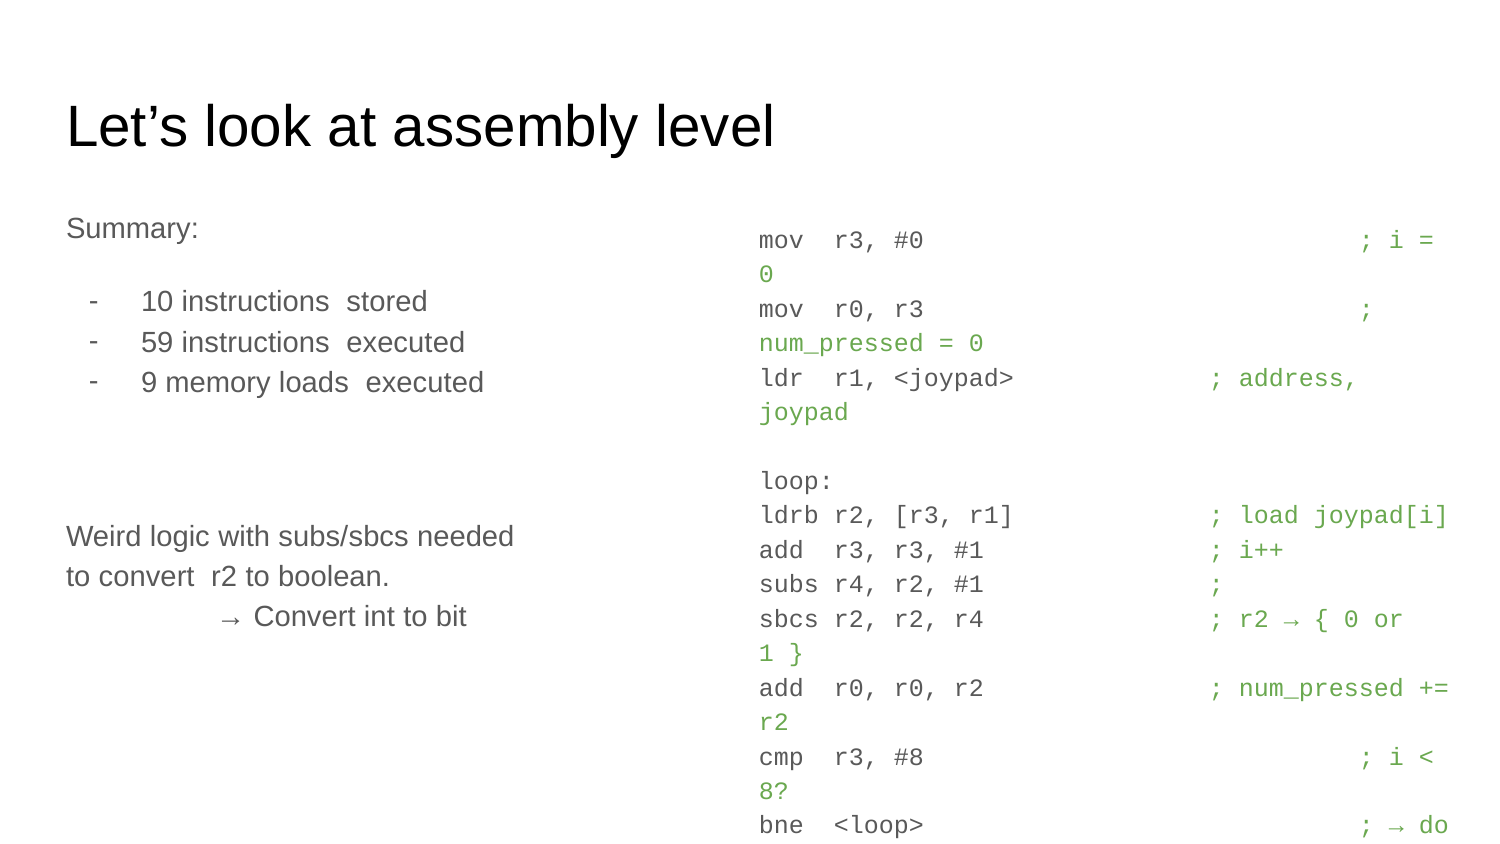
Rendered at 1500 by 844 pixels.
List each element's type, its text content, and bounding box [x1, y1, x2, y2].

list Summary: 10 instructions stored 59 instructions executed 9 memory loads executed Weird logic with subs/sbcs needed to convert r2 to boolean. → Convert int to bit [51, 189, 708, 750]
title Let’s look at assembly level [51, 72, 1449, 167]
list mov r3, #0 ; i = 0 mov r0, r3 ; num_pressed = 0 ldr r1, <joypad> ; address, joypad loop: ldrb r2, [r3, r1] ; load joypad[i] add r3, r3, #1 ; i++ subs r4, r2, #1 ; sbcs r2, r2, r4 ; r2 → { 0 or 1 } add r0, r0, r2 ; num_pressed += r2 cmp r3, #8 ; i < 8? bne <loop> ; → do another loop [743, 204, 1475, 750]
